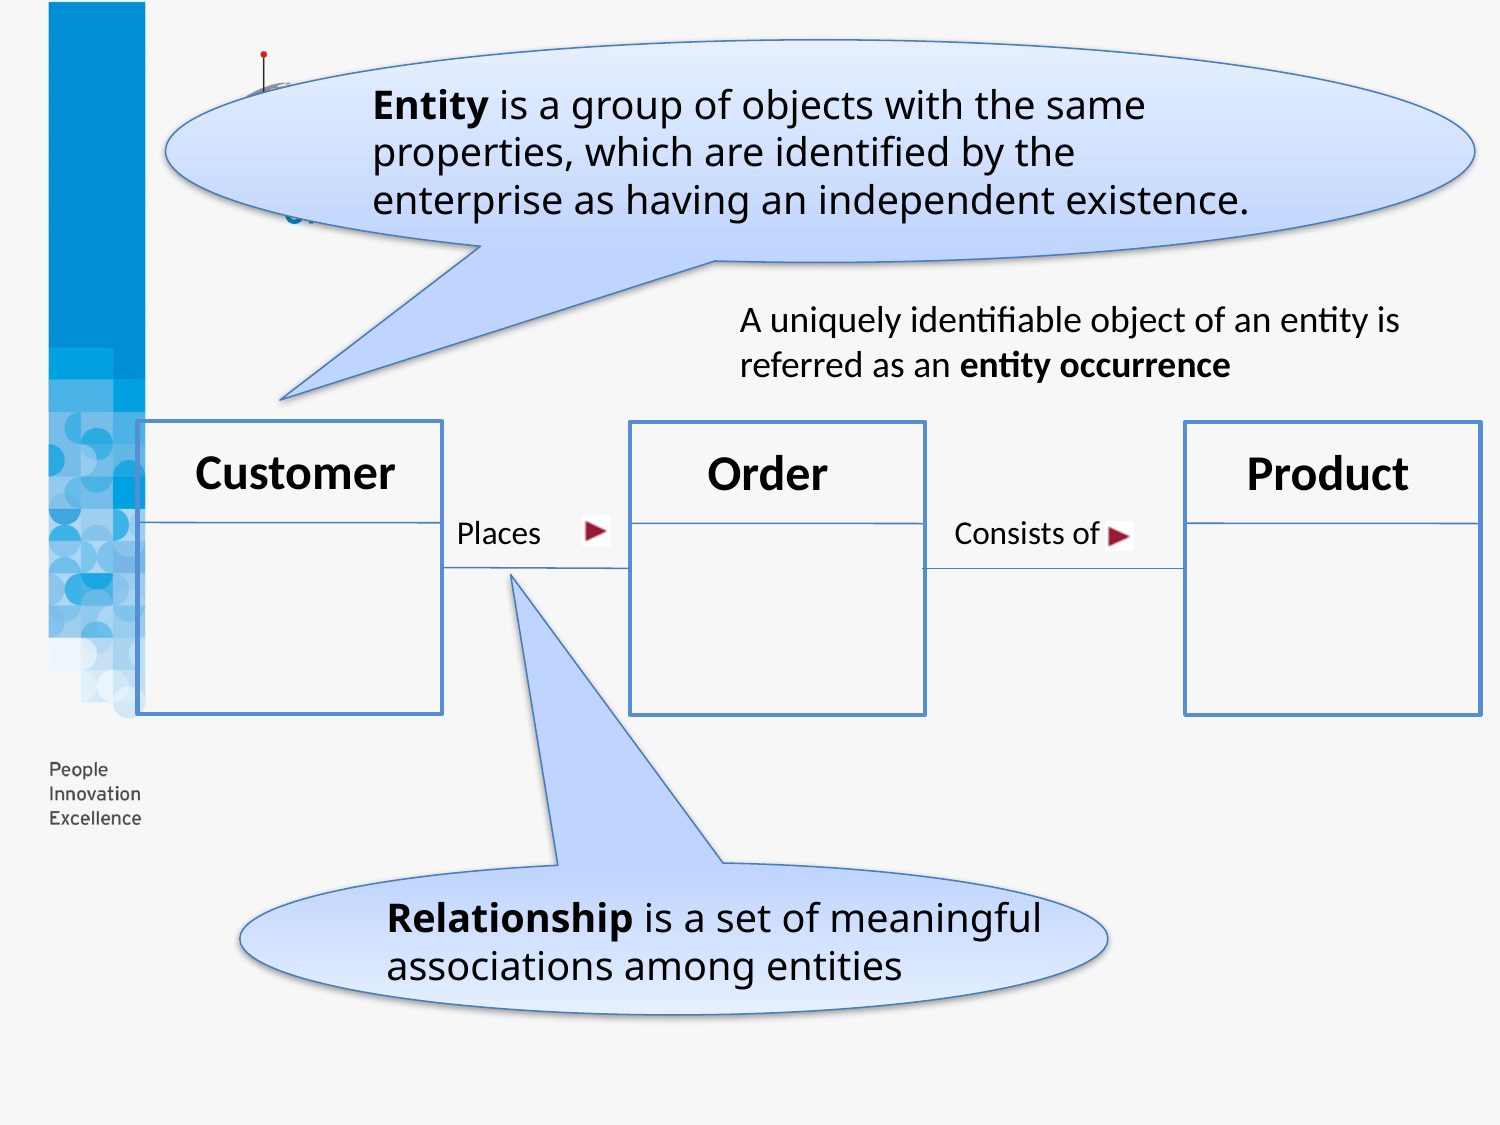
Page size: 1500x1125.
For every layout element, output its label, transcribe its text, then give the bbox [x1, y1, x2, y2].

picture [0, 0, 1500, 845]
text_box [629, 421, 947, 716]
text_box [921, 503, 1183, 569]
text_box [441, 503, 630, 569]
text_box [239, 862, 1201, 1016]
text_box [137, 420, 443, 715]
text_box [1184, 421, 1486, 716]
text_box A uniquely identifiable object of an entity is referred as an entity occurrence [724, 287, 1475, 393]
text_box Entity is a group of objects with the same properties, which are identified by the enterprise as having an independent existence. [164, 39, 1476, 401]
